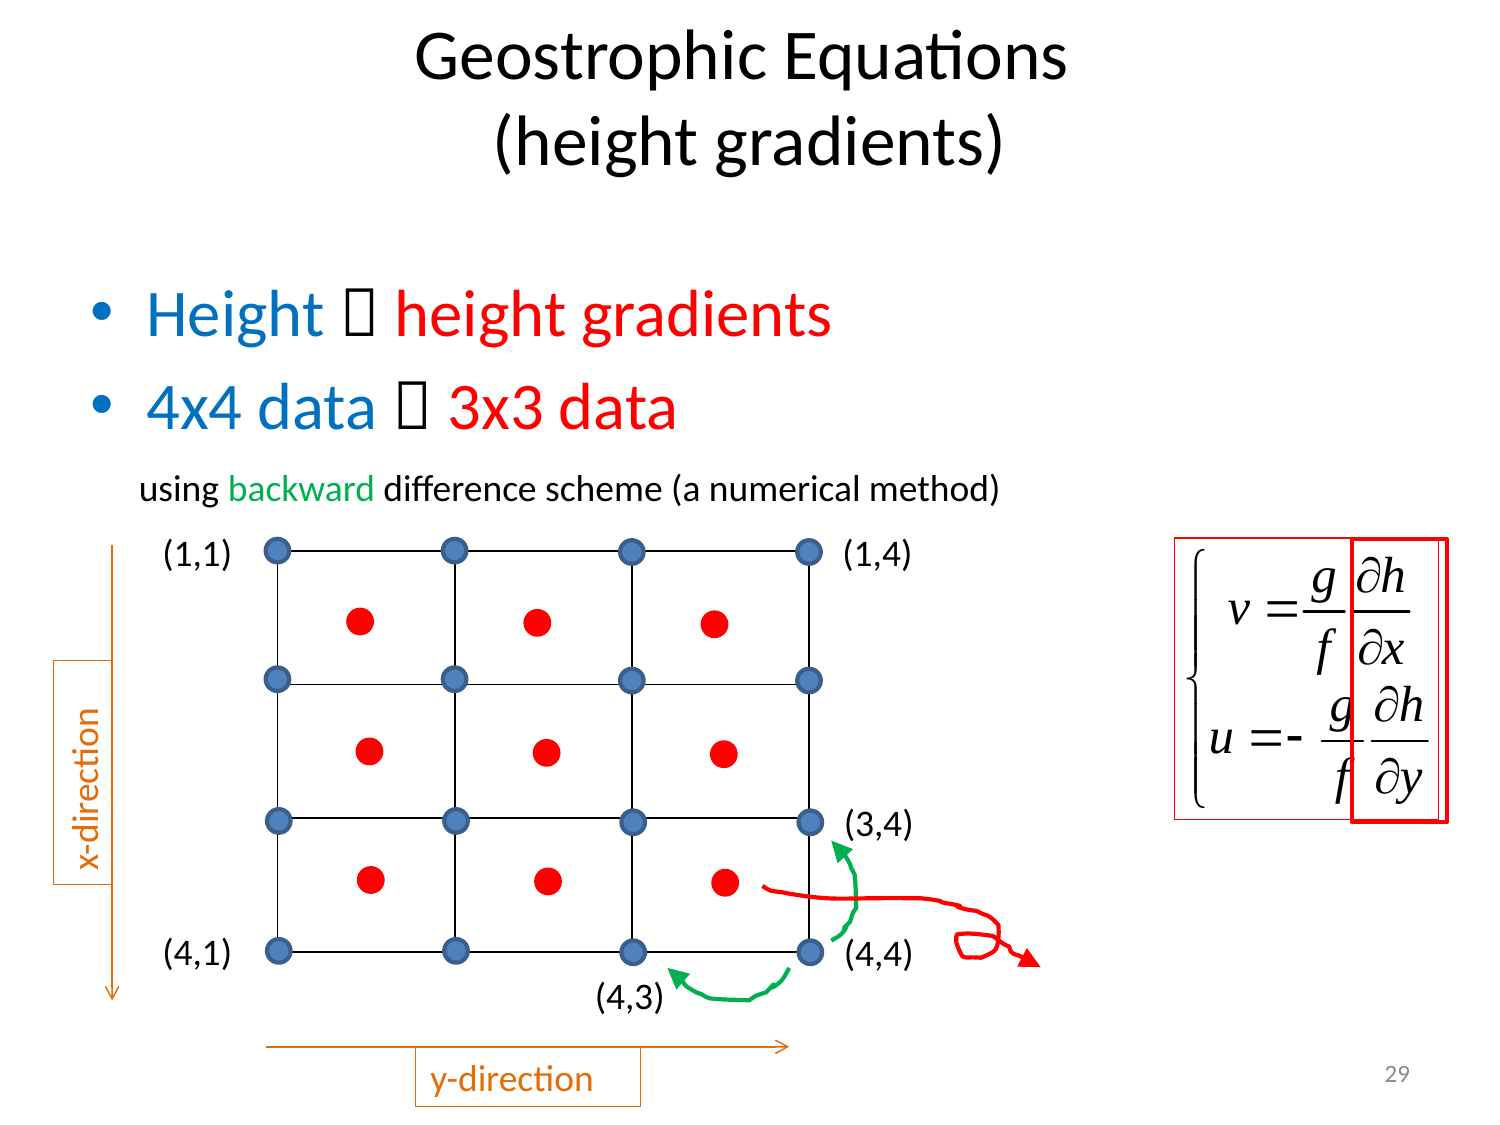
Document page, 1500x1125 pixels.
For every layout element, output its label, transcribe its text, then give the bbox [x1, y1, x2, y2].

text_box [442, 807, 470, 835]
text_box x-direction [53, 660, 107, 885]
text_box [619, 808, 648, 837]
table_cell [456, 685, 631, 817]
text_box [831, 840, 858, 896]
text_box [796, 938, 825, 967]
text_box [263, 536, 292, 565]
list Height  height gradients 4x4 data  3x3 data [75, 262, 1425, 1005]
text_box [795, 538, 823, 566]
text_box [796, 808, 825, 837]
text_box [356, 866, 385, 894]
text_box y-direction [415, 1056, 641, 1107]
text_box (4,1) [147, 920, 254, 981]
text_box [761, 884, 1041, 968]
table_cell [278, 819, 454, 951]
title Geostrophic Equations (height gradients) [0, 0, 1500, 188]
text_box [700, 610, 729, 639]
text_box (1,4) [827, 521, 934, 582]
text_box [617, 666, 646, 695]
table_cell [456, 819, 631, 951]
table_header [456, 552, 631, 684]
text_box [1435, 537, 1449, 824]
text_box (4,4) [829, 921, 936, 982]
table_header [633, 552, 808, 684]
text_box [667, 966, 792, 1003]
table_cell [633, 685, 808, 817]
text_box [346, 607, 375, 636]
table_header [278, 552, 454, 684]
text_box using backward difference scheme (a numerical method) [124, 456, 1017, 516]
text_box [534, 867, 562, 896]
text_box [440, 536, 469, 565]
text_box [711, 868, 740, 897]
text_box [532, 738, 561, 767]
text_box [830, 907, 855, 943]
text_box [619, 938, 648, 964]
text_box [795, 666, 823, 695]
table_cell [633, 819, 808, 951]
text_box [442, 936, 470, 965]
text_box [355, 737, 384, 766]
text_box (4,3) [580, 964, 687, 1025]
text_box (3,4) [829, 792, 936, 852]
text_box [440, 665, 469, 694]
text_box (1,1) [147, 521, 254, 582]
text_box [263, 665, 292, 694]
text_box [1174, 538, 1438, 819]
text_box [709, 740, 738, 769]
text_box [617, 538, 646, 566]
slide_number 29 [1074, 1042, 1425, 1103]
text_box [523, 608, 552, 637]
text_box [264, 936, 293, 965]
table_cell [278, 685, 454, 817]
text_box [264, 807, 293, 835]
